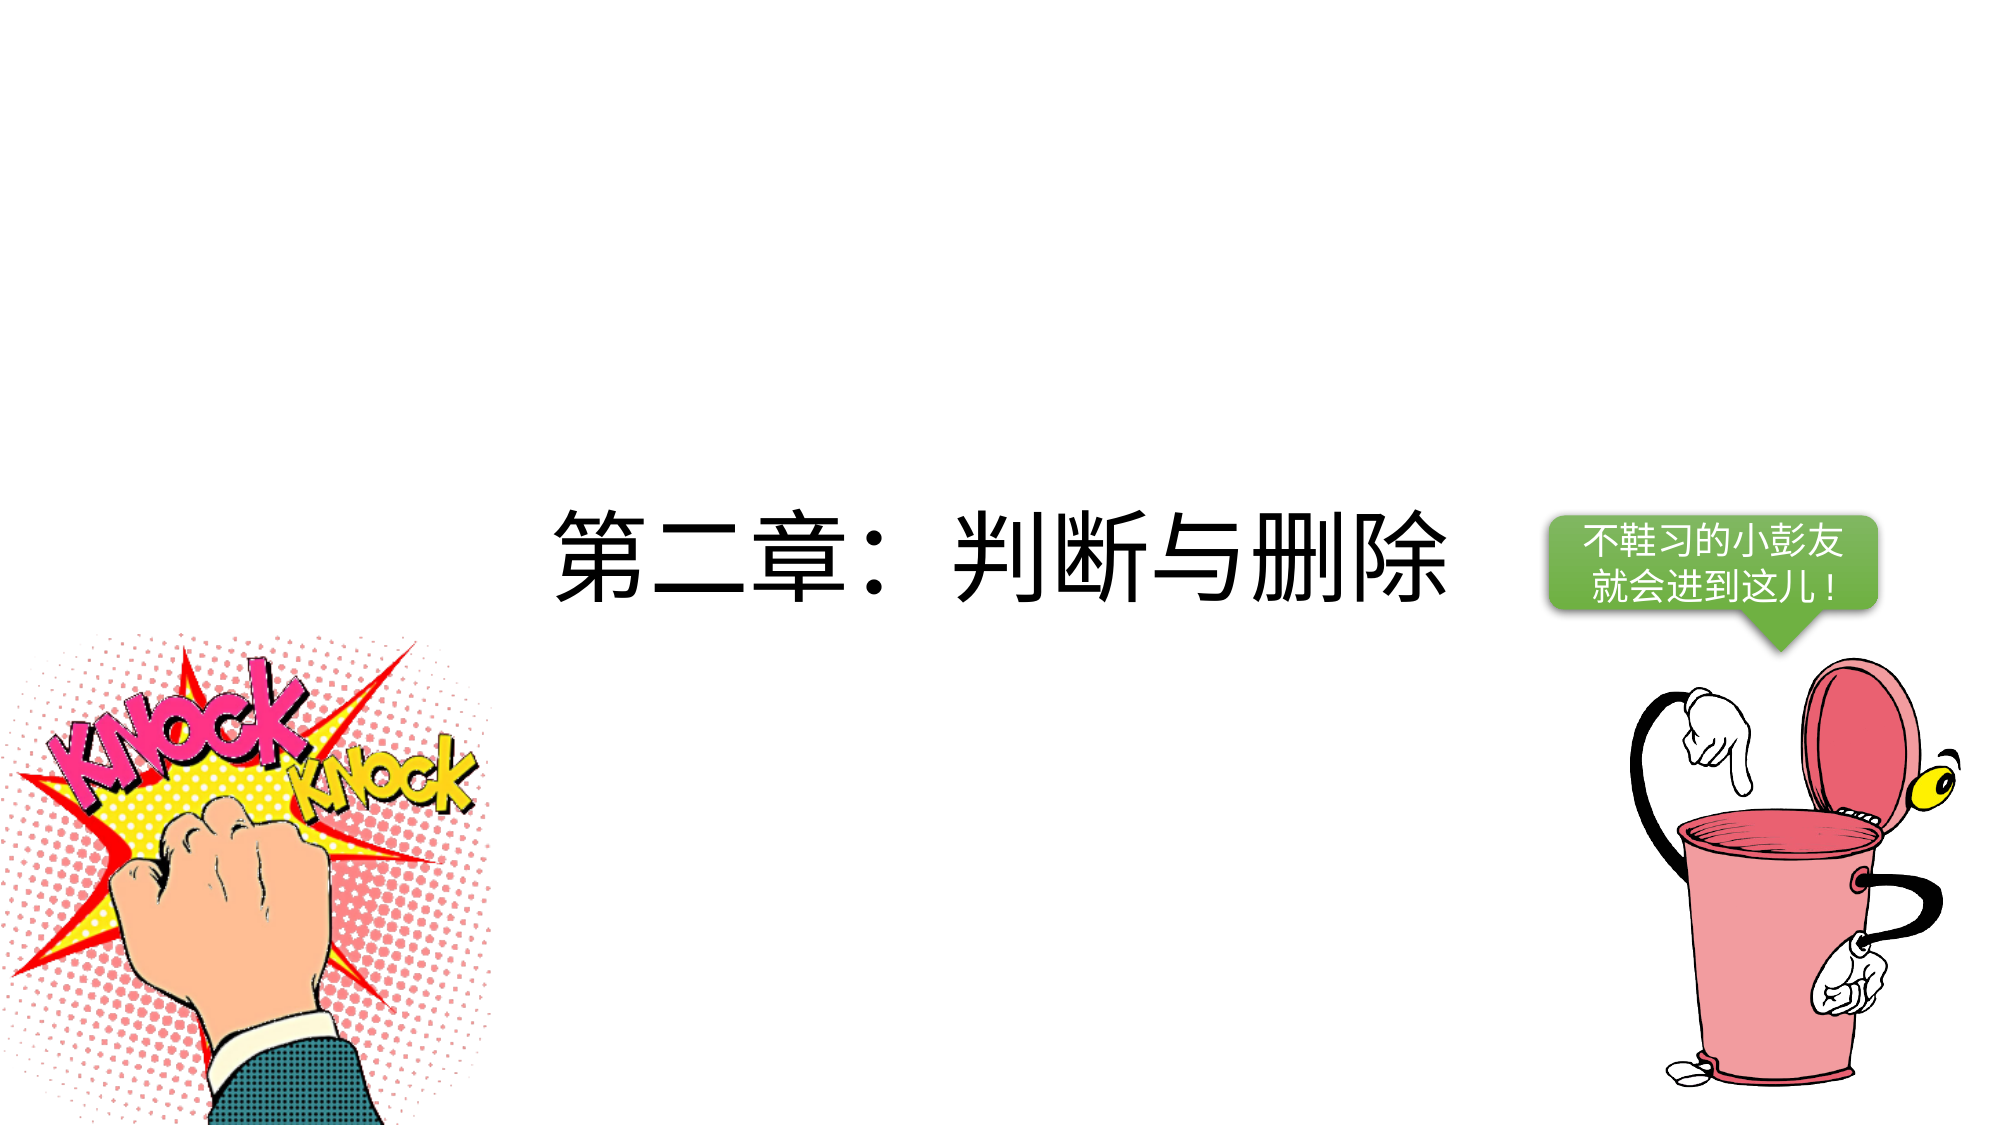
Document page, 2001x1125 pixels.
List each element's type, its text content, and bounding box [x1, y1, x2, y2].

text_box 不鞋习的小彭友就会进到这儿! [1548, 515, 1878, 619]
picture [0, 633, 492, 1125]
picture [1584, 619, 2000, 1125]
title 第二章：判断与删除 [137, 453, 1863, 672]
